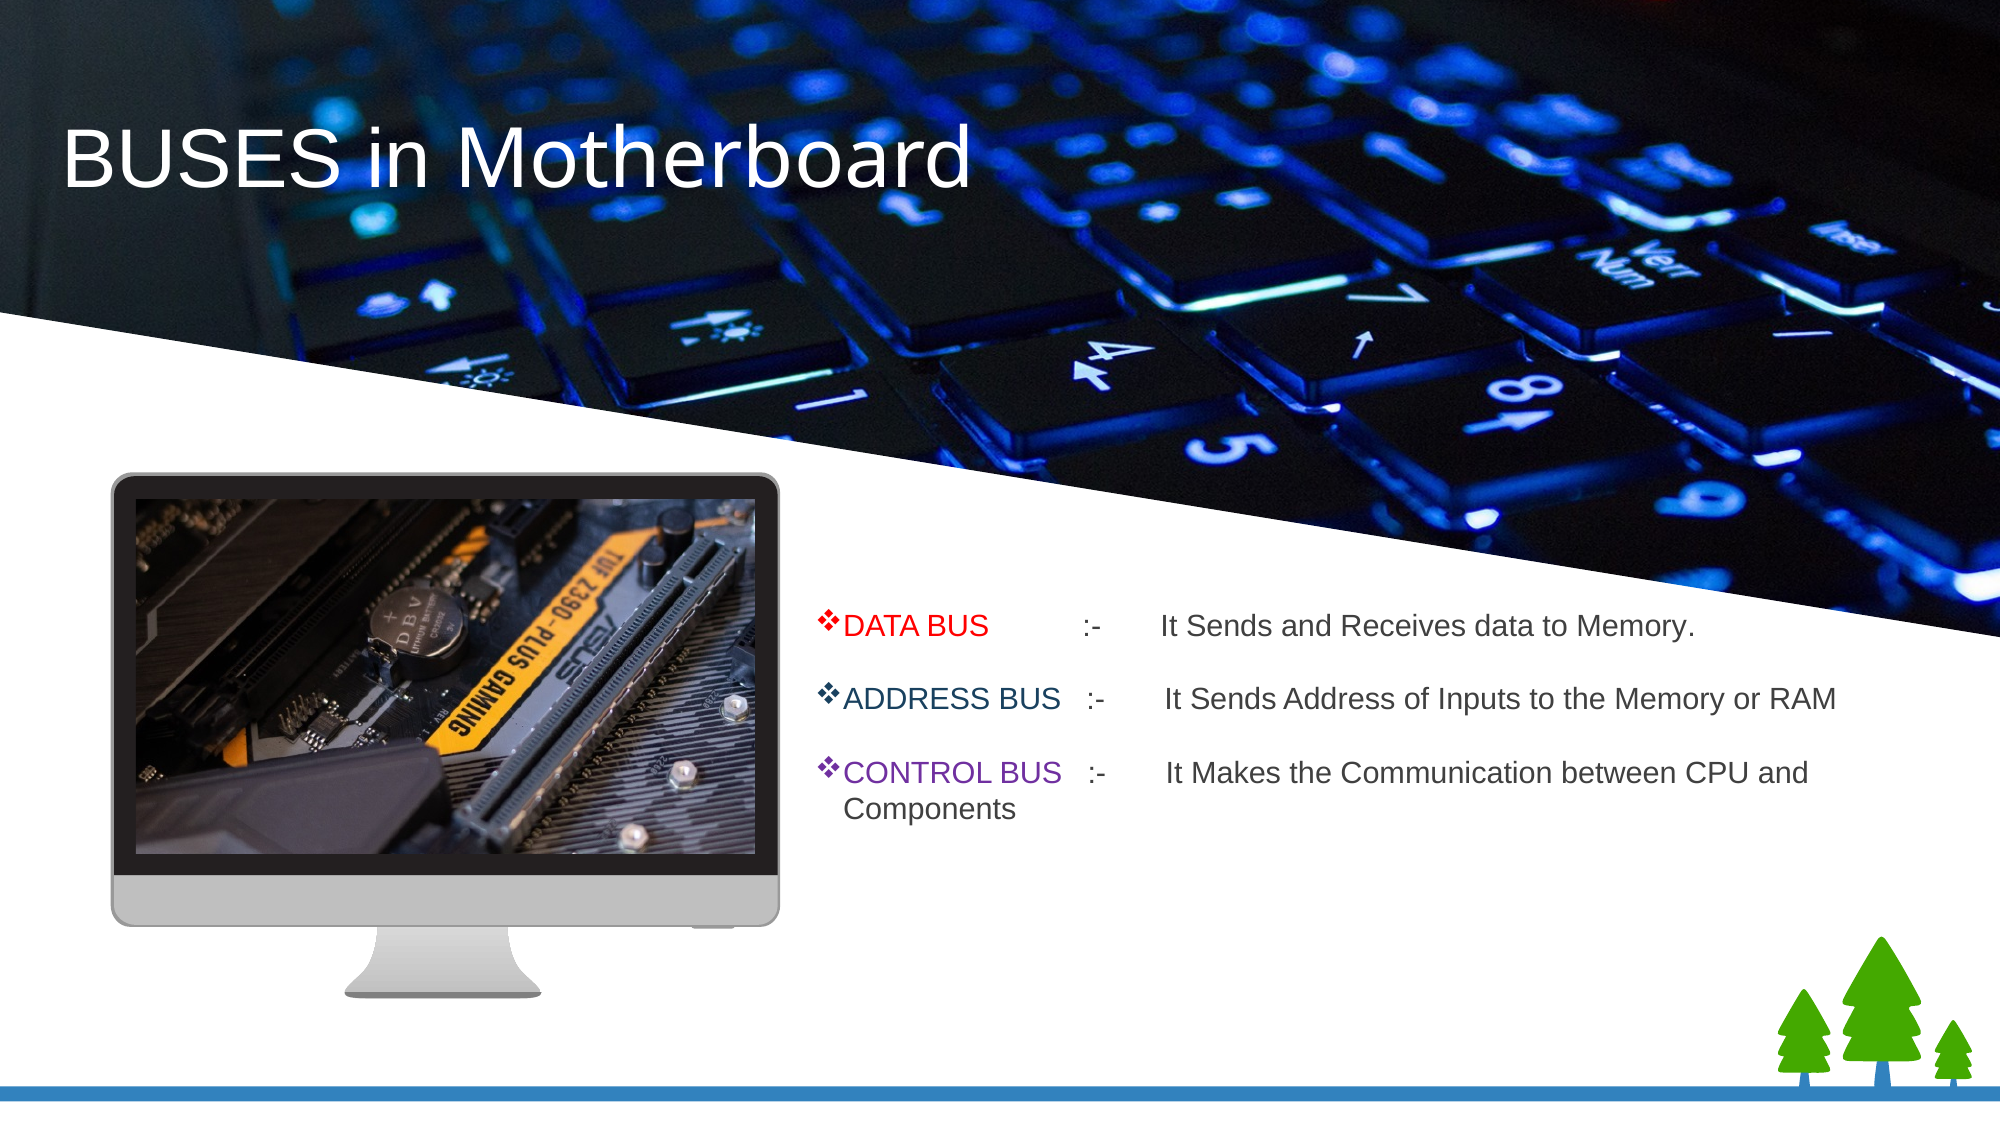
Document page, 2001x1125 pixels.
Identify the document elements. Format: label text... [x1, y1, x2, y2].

text_box DATA BUS :- It Sends and Receives data to Memory. ADDRESS BUS :- It Sends Address of Inputs to the Memory or RAM CONTROL BUS :- It Makes the Communication between CPU and Components [799, 638, 2000, 834]
picture [0, 0, 2000, 854]
